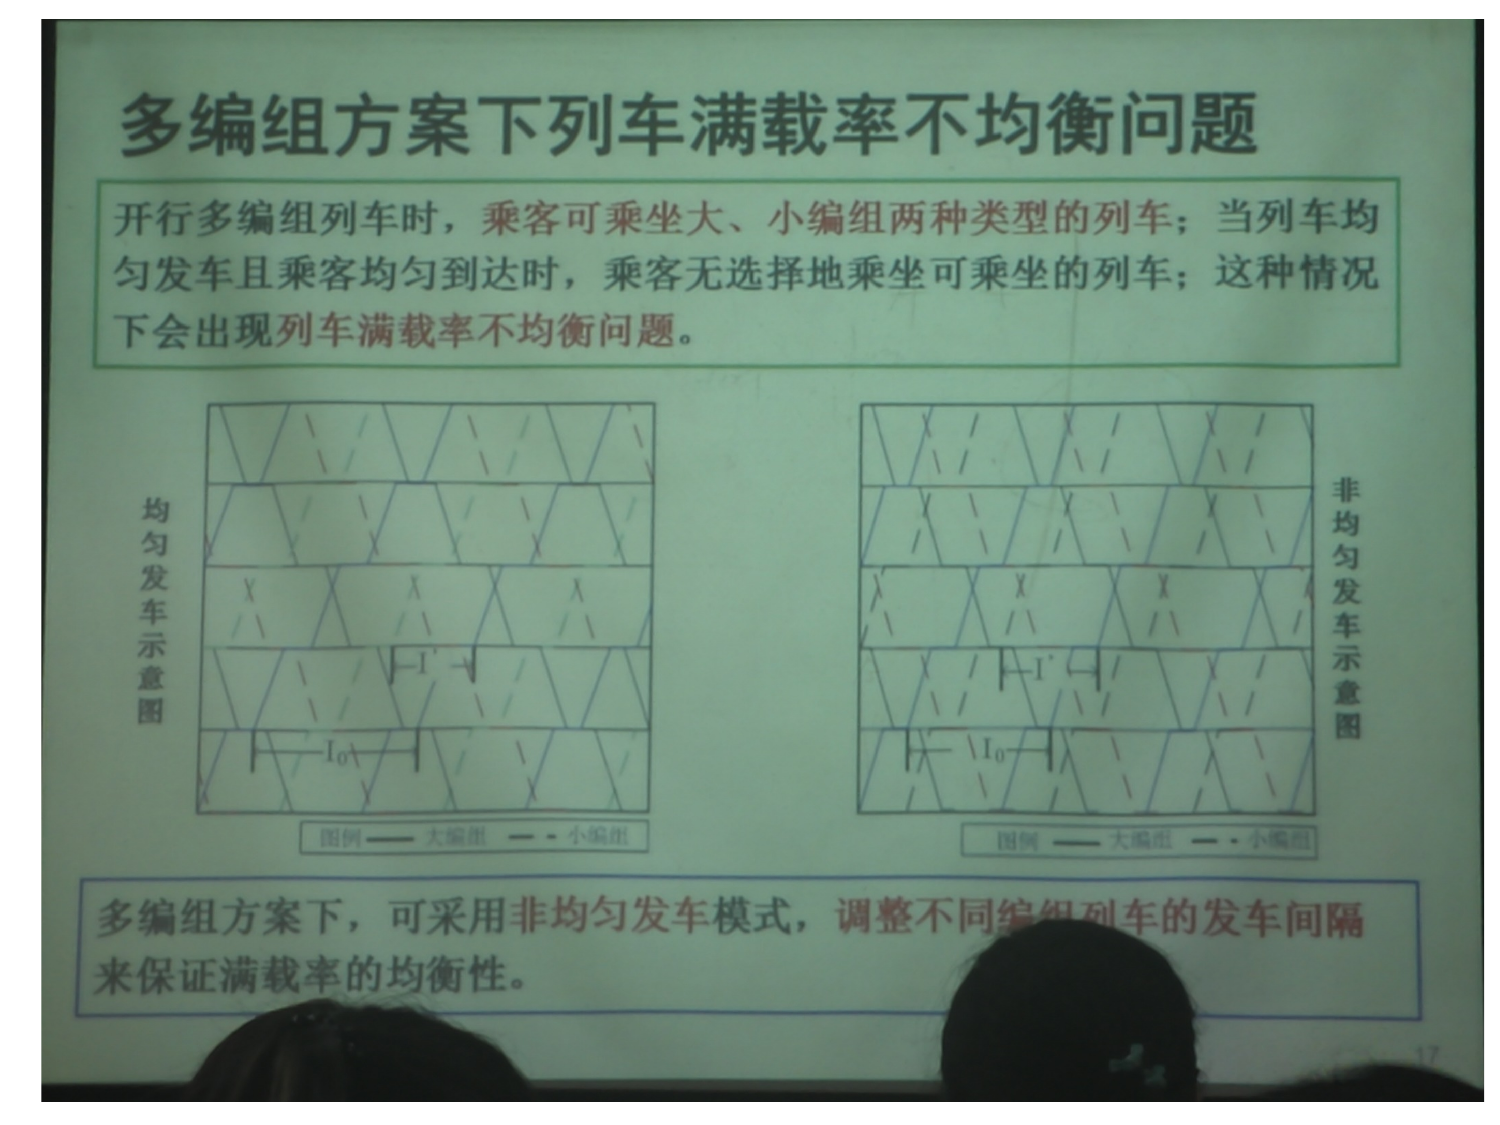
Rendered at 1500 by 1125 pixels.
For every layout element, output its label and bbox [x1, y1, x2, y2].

list [41, 18, 1485, 1102]
